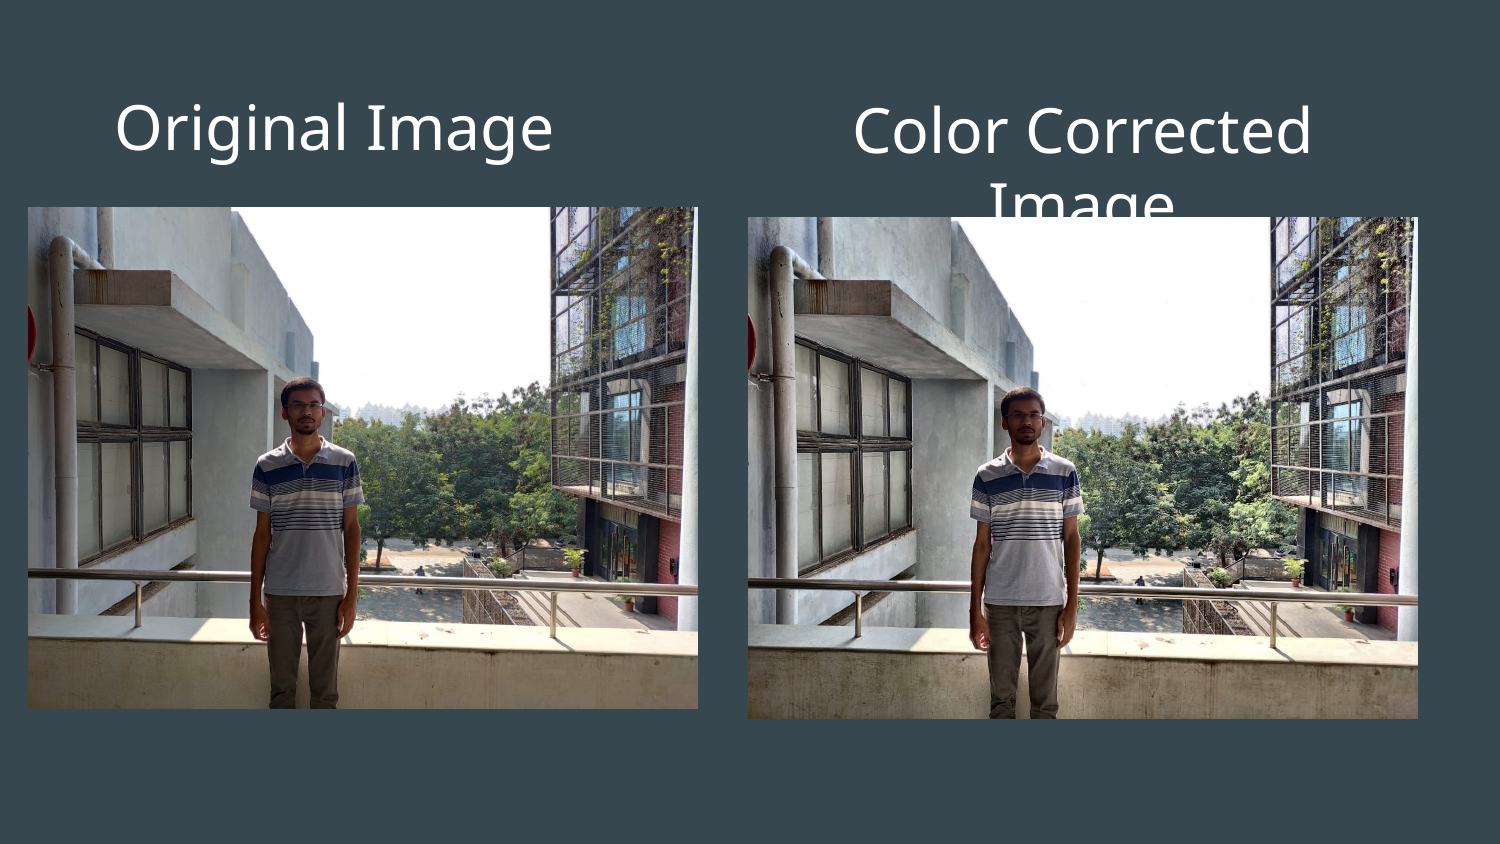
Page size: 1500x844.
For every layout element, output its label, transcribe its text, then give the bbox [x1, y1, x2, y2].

title Original Image [51, 72, 619, 167]
picture [748, 217, 1418, 720]
text_box Color Corrected Image [786, 75, 1380, 167]
picture [28, 207, 698, 710]
